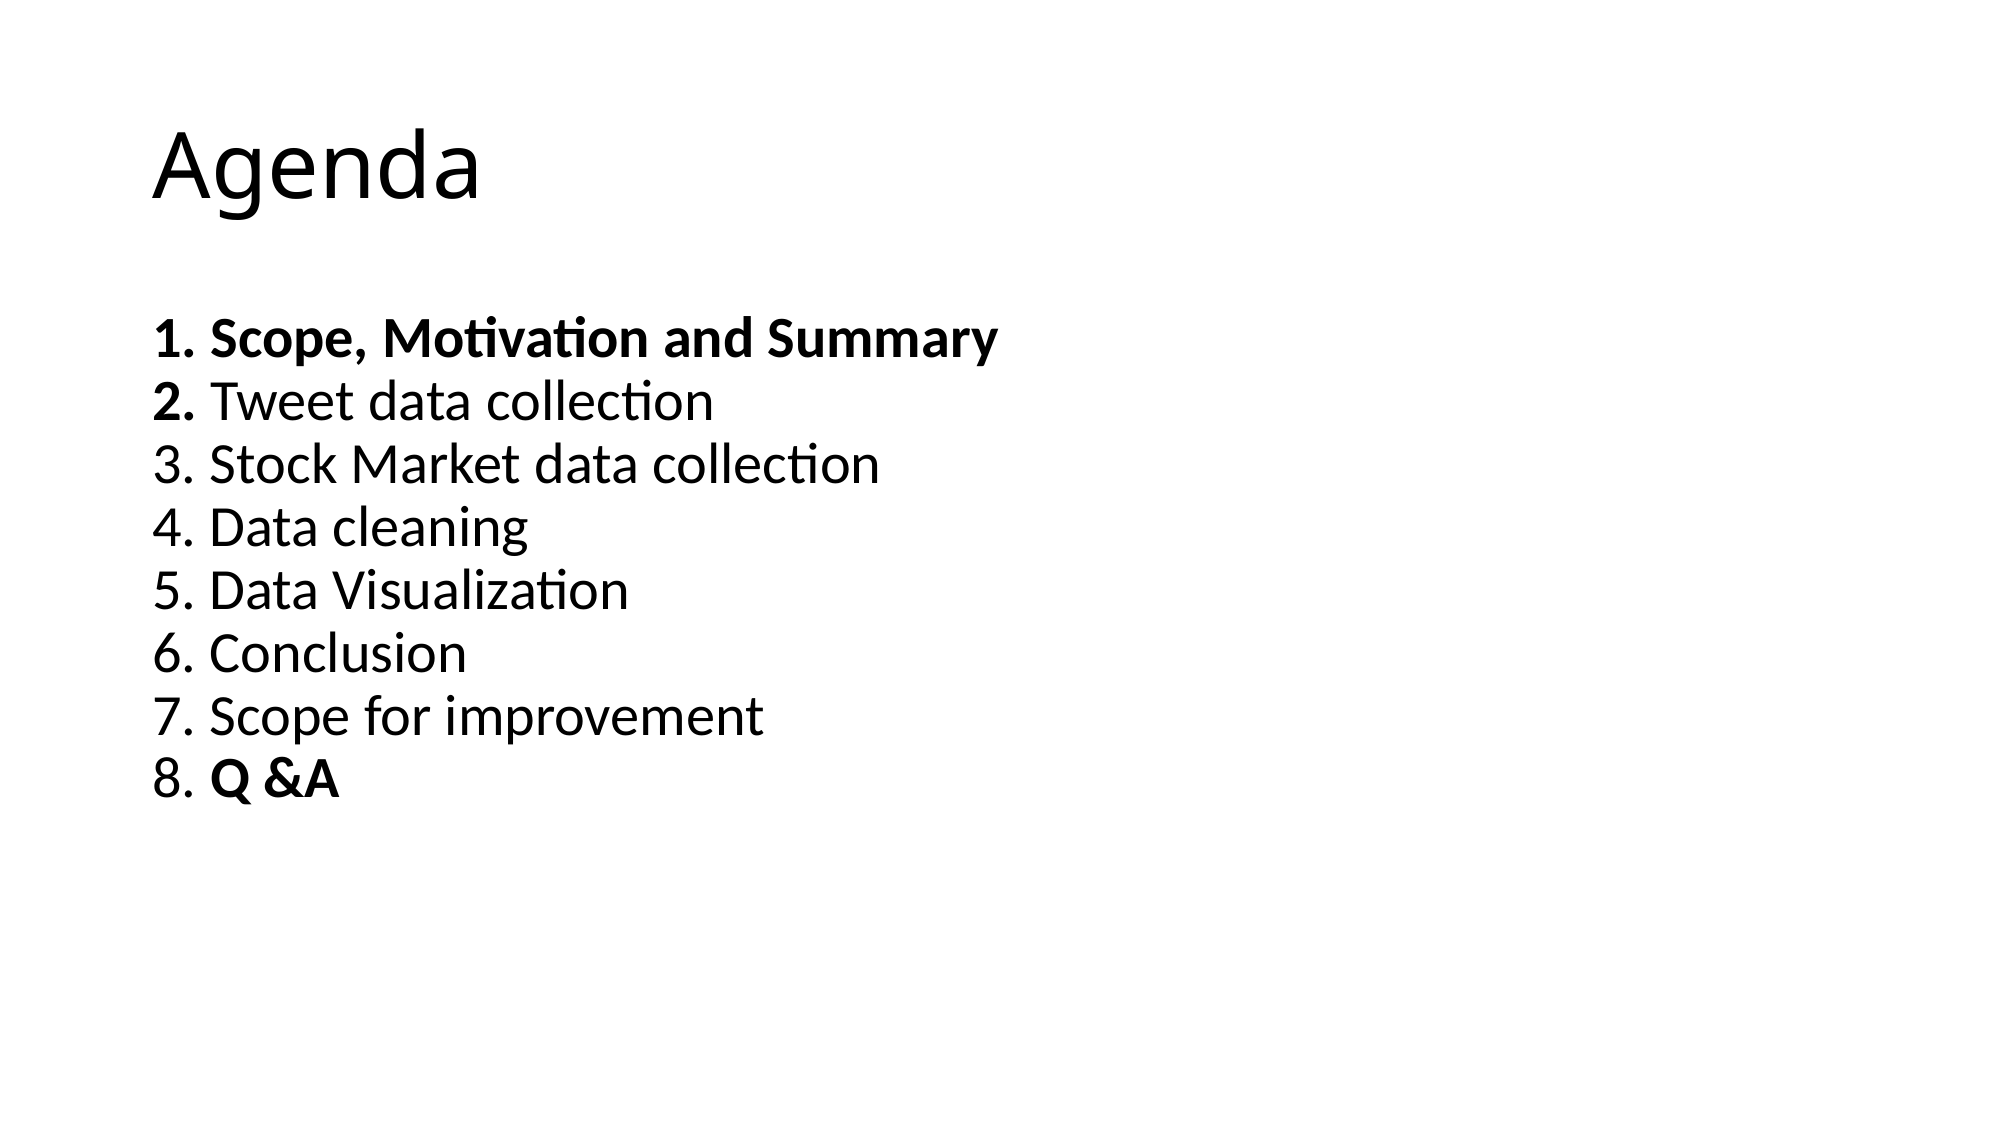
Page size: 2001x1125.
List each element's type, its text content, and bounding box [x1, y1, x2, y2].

list 1. Scope, Motivation and Summary 2. Tweet data collection 3. Stock Market data collection 4. Data cleaning 5. Data Visualization 6. Conclusion 7. Scope for improvement 8. Q &A [137, 299, 1863, 1014]
title Agenda [137, 59, 1863, 278]
